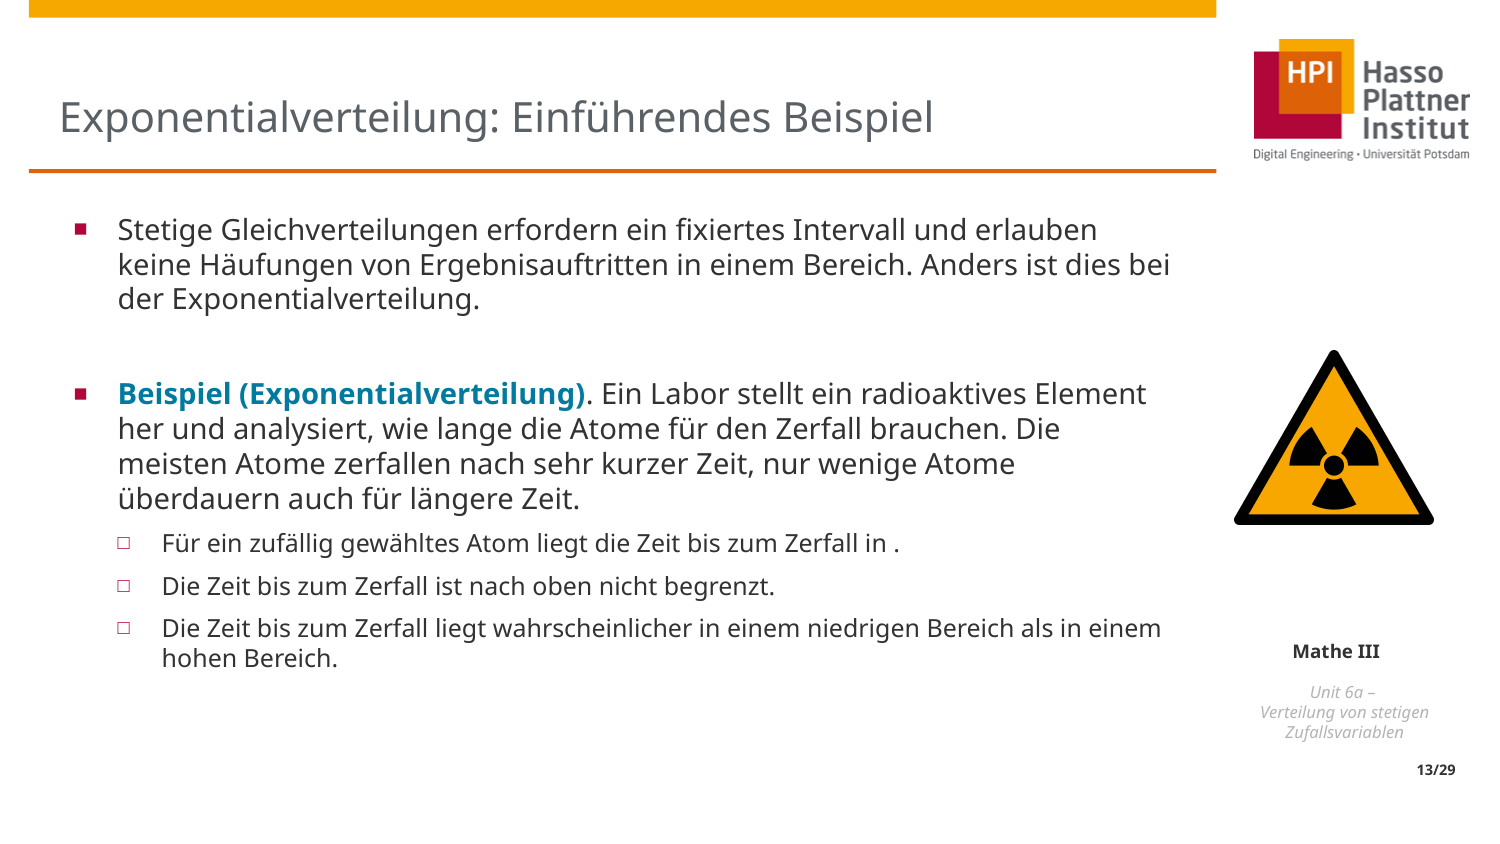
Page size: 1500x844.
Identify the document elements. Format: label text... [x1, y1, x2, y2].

picture [1254, 39, 1470, 161]
picture [1234, 350, 1434, 526]
title Exponentialverteilung: Einführendes Beispiel [58, 17, 1187, 170]
